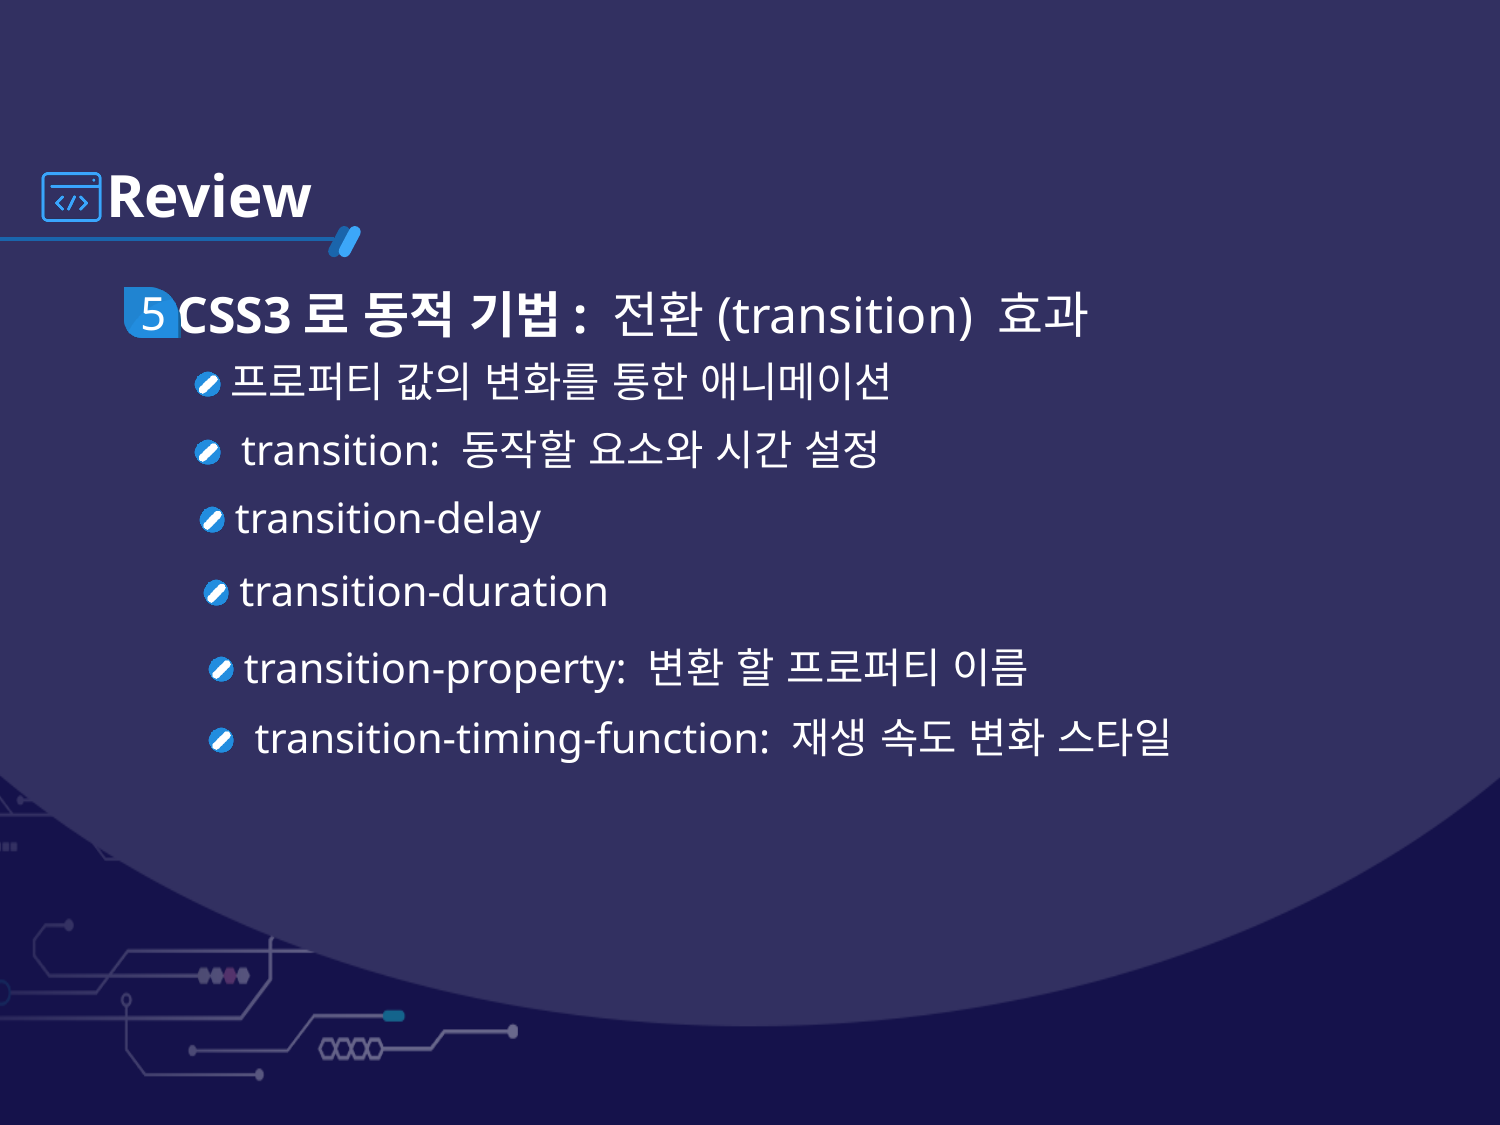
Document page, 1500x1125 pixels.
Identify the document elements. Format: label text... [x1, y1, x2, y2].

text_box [333, 224, 356, 259]
text_box CSS3로 동적 기법: 전환(transition) 효과 [161, 275, 1105, 351]
picture [0, 0, 1500, 1125]
text_box transition-timing-function: 재생 속도 변화 스타일 [229, 704, 1201, 770]
text_box transition-property: 변환 할 프로퍼티 이름 [228, 634, 1093, 699]
text_box Review [91, 151, 327, 237]
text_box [123, 277, 183, 349]
text_box 프로퍼티 값의 변화를 통한 애니메이션 [215, 348, 1188, 414]
text_box transition-delay [220, 484, 920, 550]
text_box transition: 동작할 요소와 시간 설정 [215, 416, 916, 482]
text_box transition-duration [224, 557, 1022, 622]
